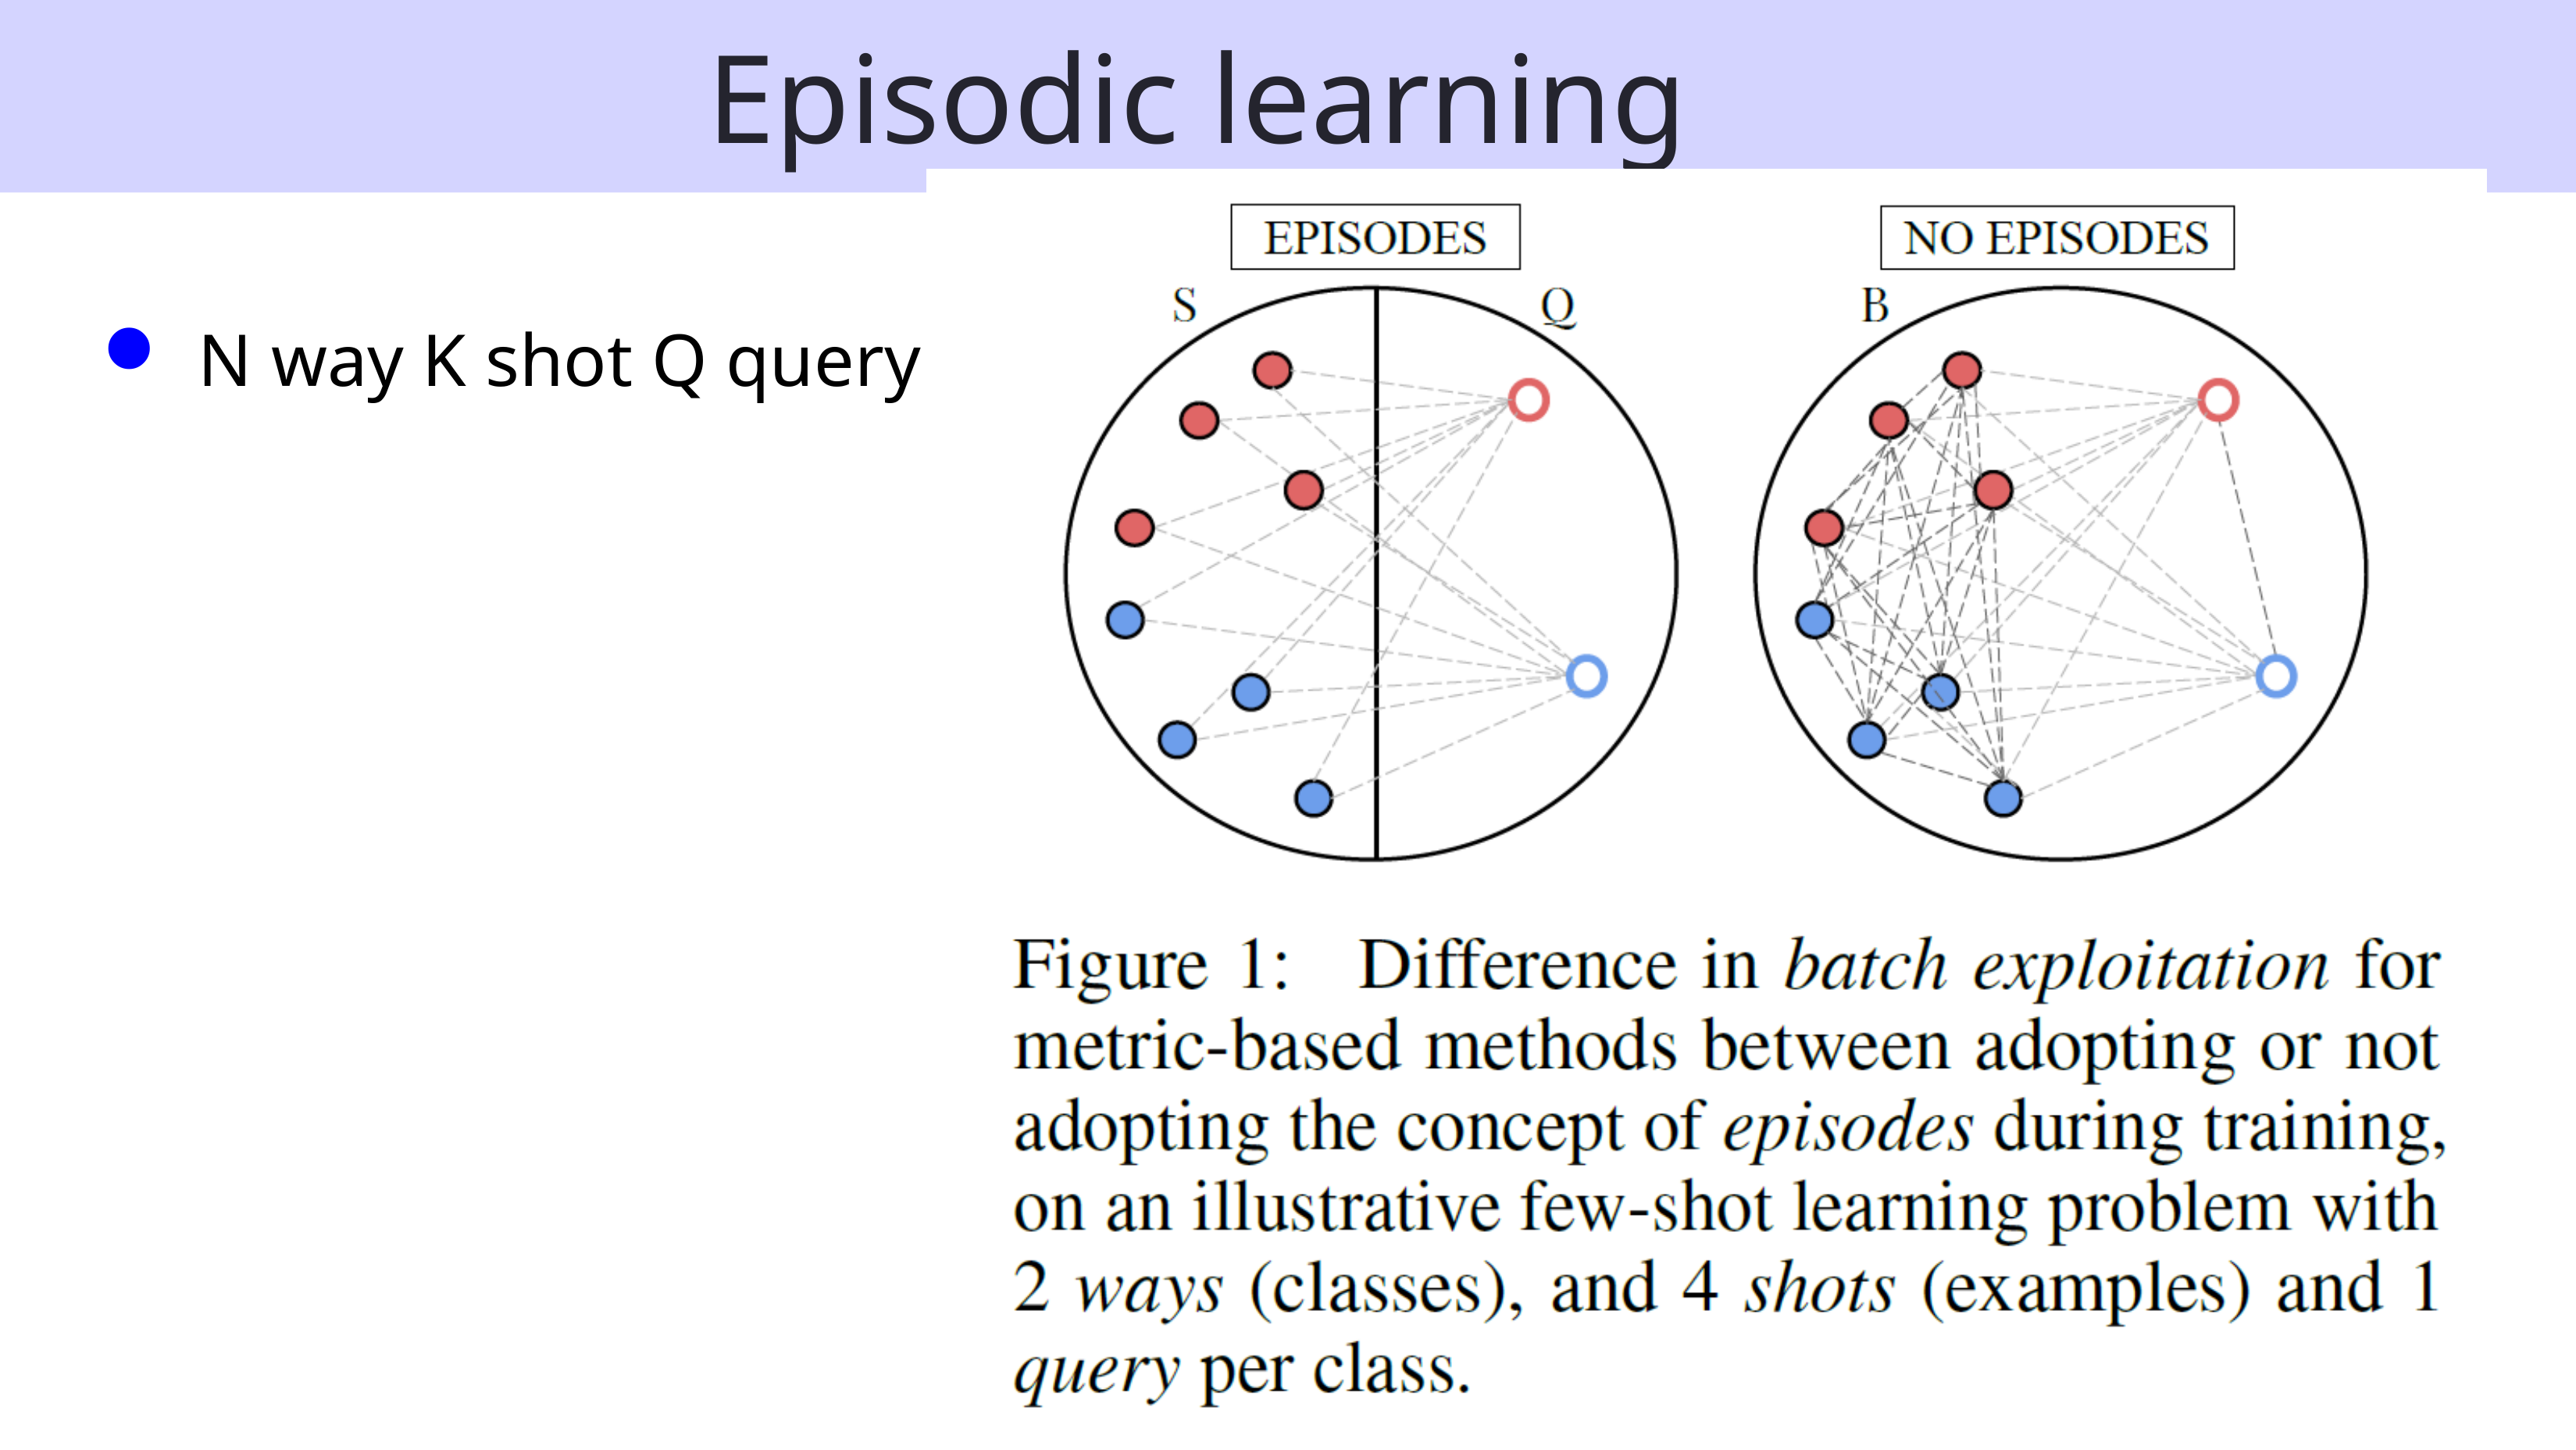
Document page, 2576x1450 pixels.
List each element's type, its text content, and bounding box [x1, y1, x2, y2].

picture [926, 169, 2487, 1450]
text_box N way K shot Q query [91, 266, 922, 406]
text_box Episodic learning [614, 21, 1845, 169]
